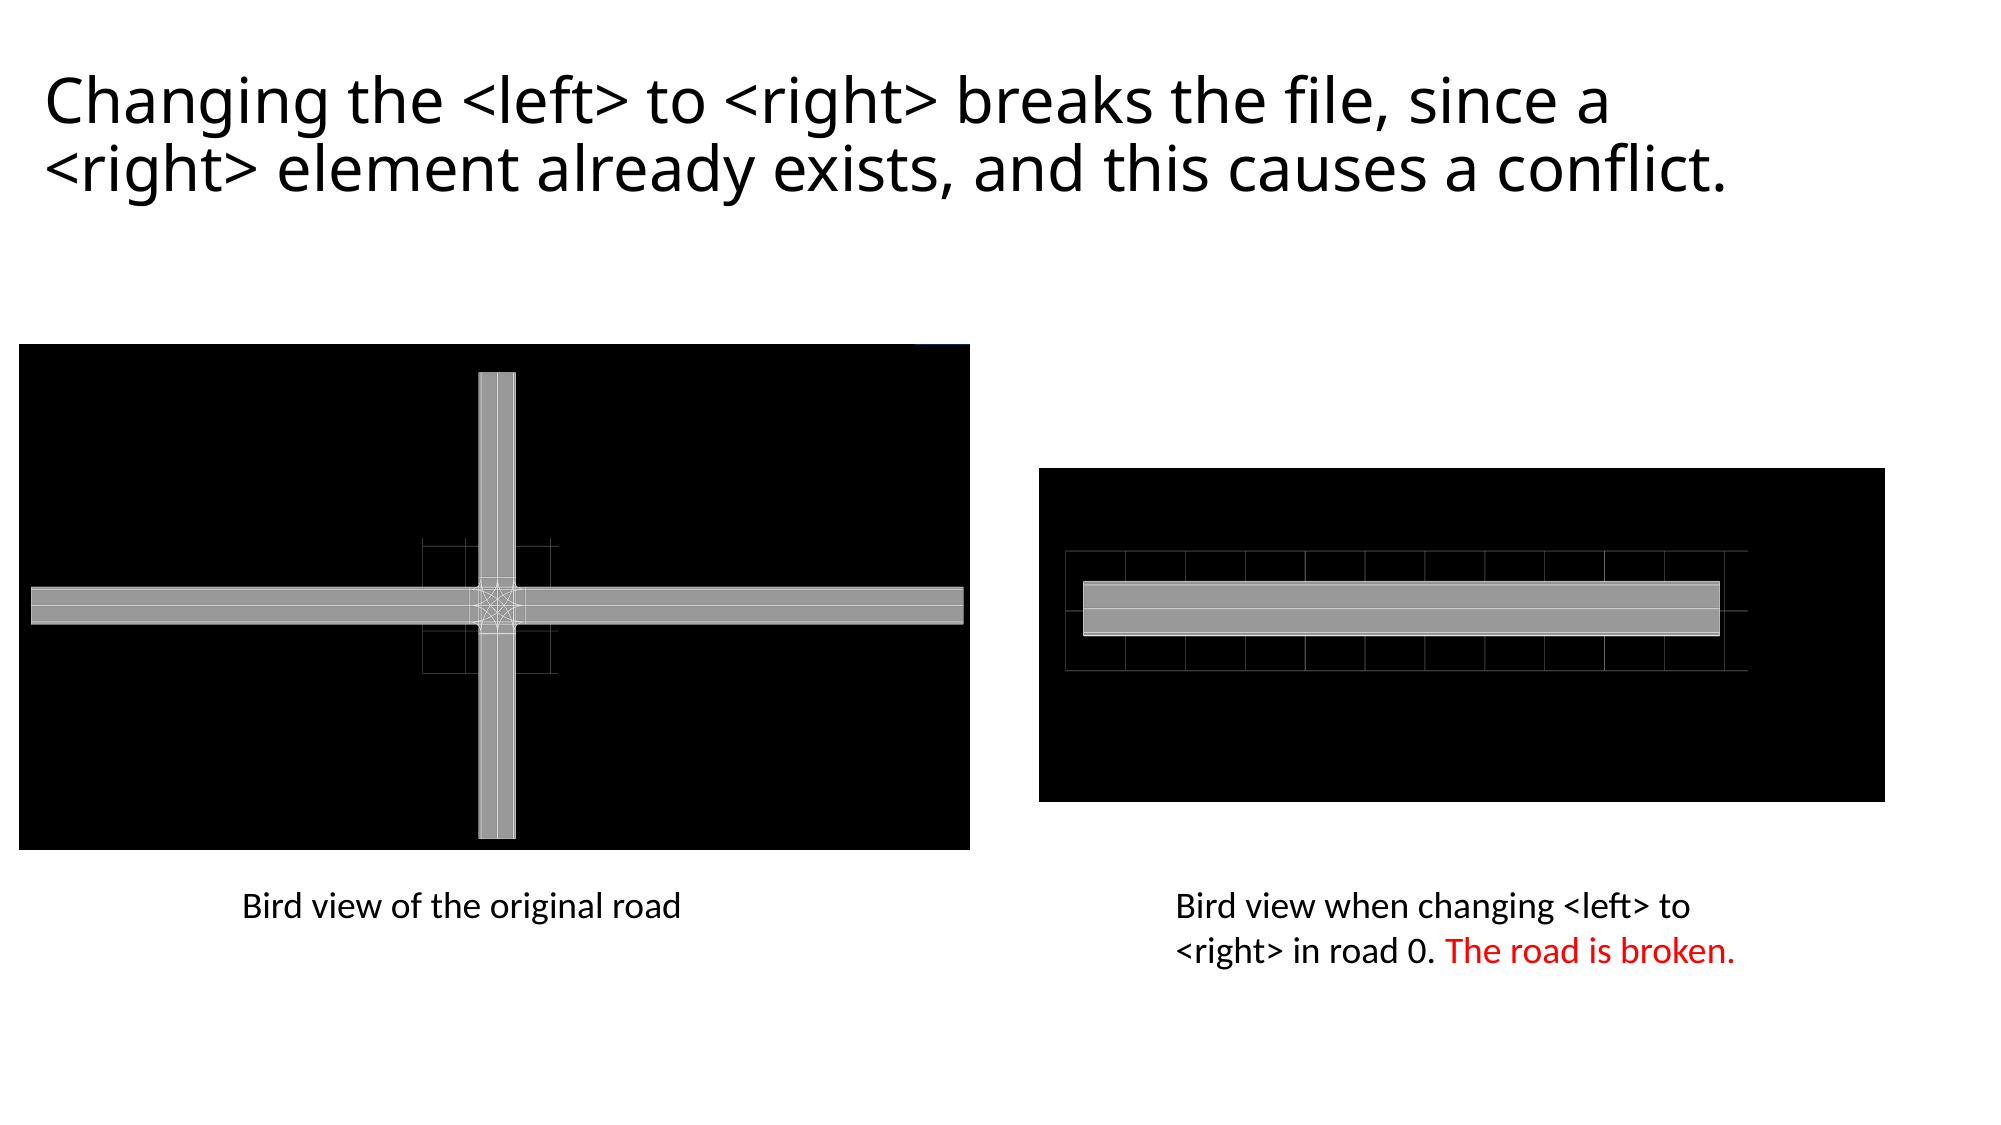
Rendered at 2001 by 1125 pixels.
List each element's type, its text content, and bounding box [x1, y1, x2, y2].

title Changing the <left> to <right> breaks the file, since a <right> element already exists, and this causes a conflict. [29, 28, 1755, 246]
text_box Bird view when changing <left> to <right> in road 0. The road is broken. [1160, 873, 1764, 979]
picture [19, 344, 970, 850]
picture [1039, 468, 1885, 802]
text_box Bird view of the original road [227, 873, 970, 934]
